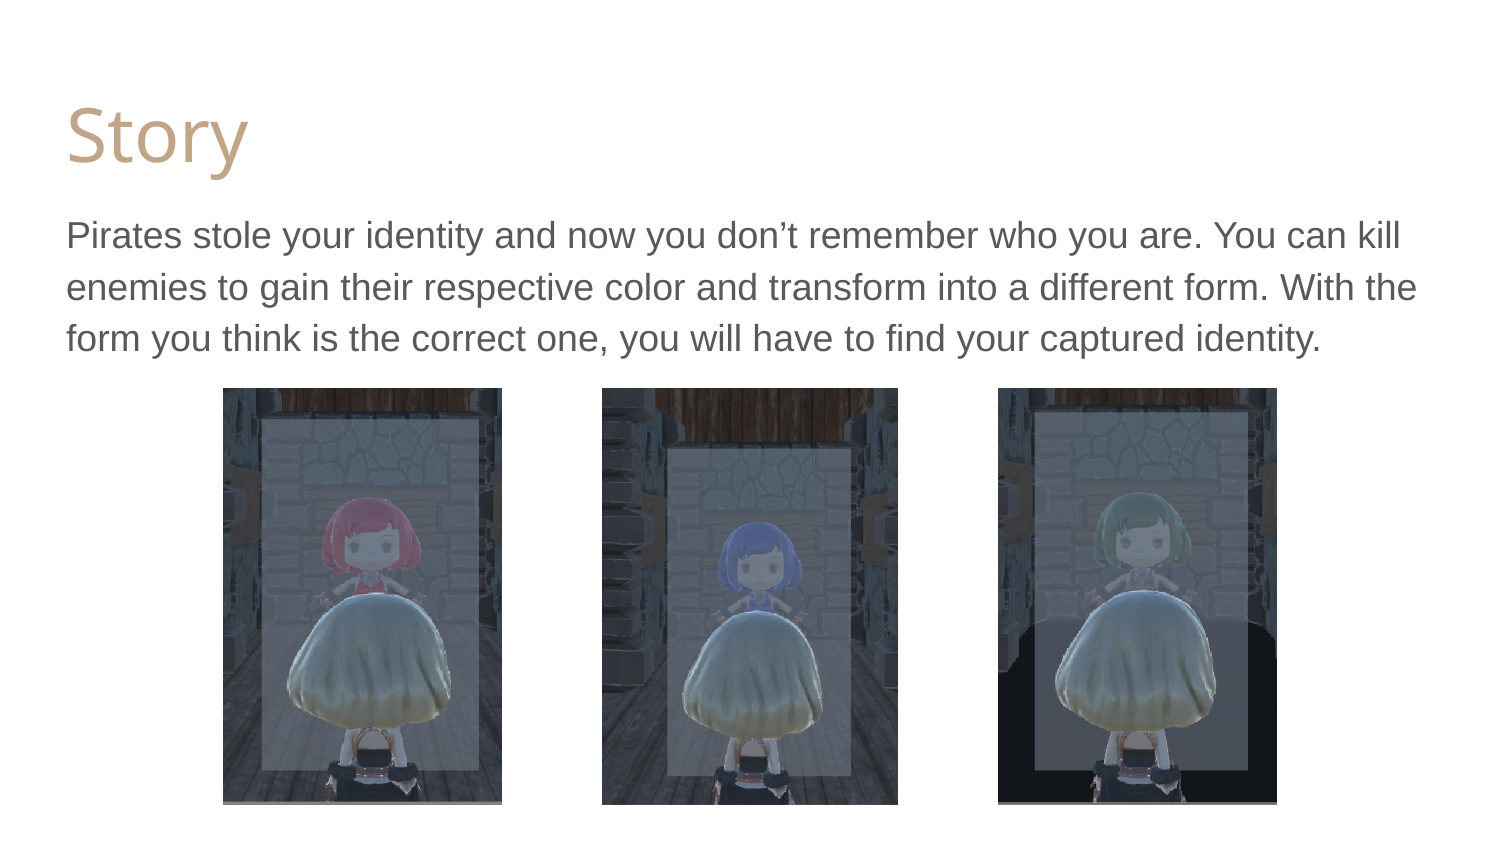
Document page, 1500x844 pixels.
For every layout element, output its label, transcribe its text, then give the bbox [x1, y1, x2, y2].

list Pirates stole your identity and now you don’t remember who you are. You can kill enemies to gain their respective color and transform into a different form. With the form you think is the correct one, you will have to find your captured identity. [51, 189, 1449, 750]
picture [998, 388, 1277, 805]
picture [601, 388, 899, 805]
picture [223, 388, 502, 805]
title Story [51, 72, 1449, 167]
